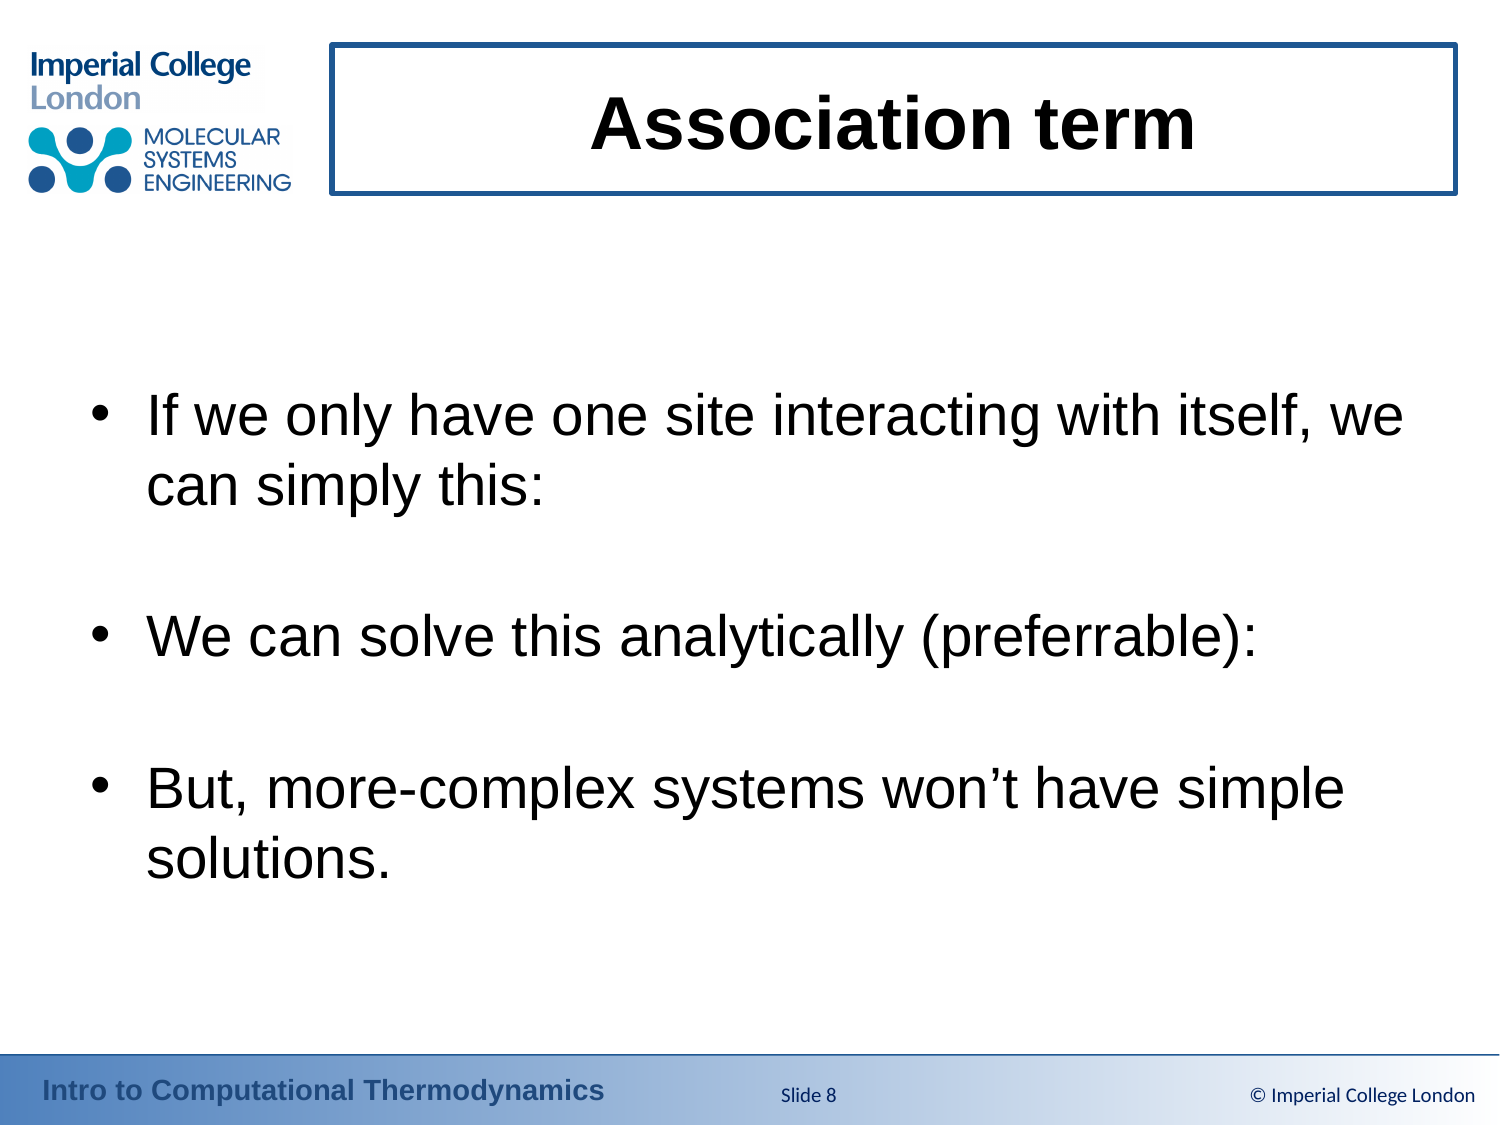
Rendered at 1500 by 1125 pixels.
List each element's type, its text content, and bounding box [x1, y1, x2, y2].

slide_number Slide 8 [667, 1073, 952, 1115]
footer © Imperial College London [1234, 1073, 1495, 1115]
picture [27, 45, 265, 113]
title Association term [329, 42, 1458, 196]
picture [27, 125, 293, 194]
